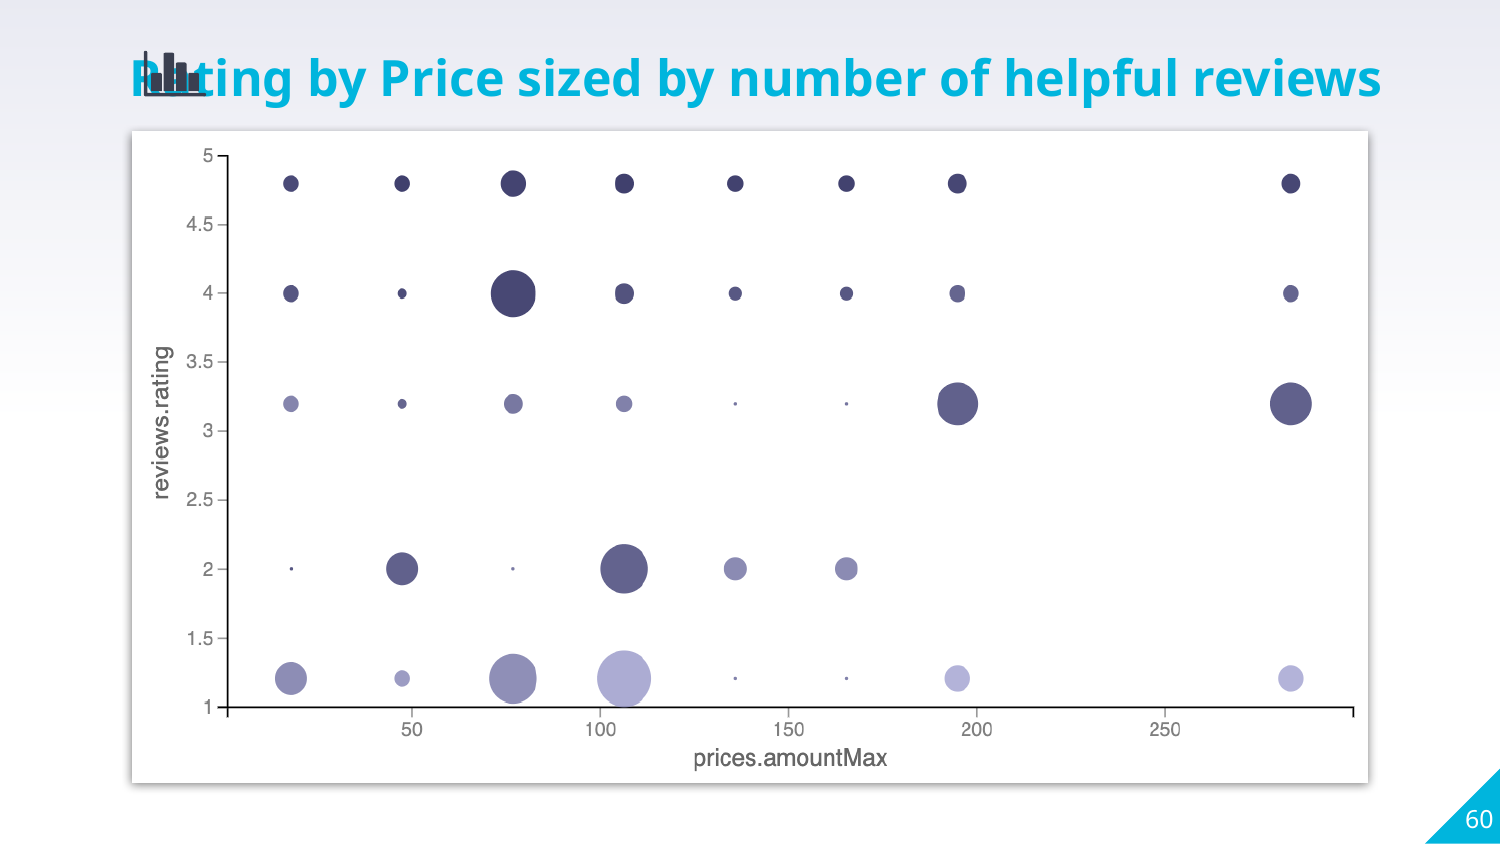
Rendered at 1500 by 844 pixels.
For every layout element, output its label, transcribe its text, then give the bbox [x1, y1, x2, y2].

subtitle Rating by Price sized by number of helpful reviews [98, 15, 1402, 132]
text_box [143, 50, 207, 97]
picture [131, 131, 1369, 784]
slide_number ‹#› [1418, 760, 1494, 838]
